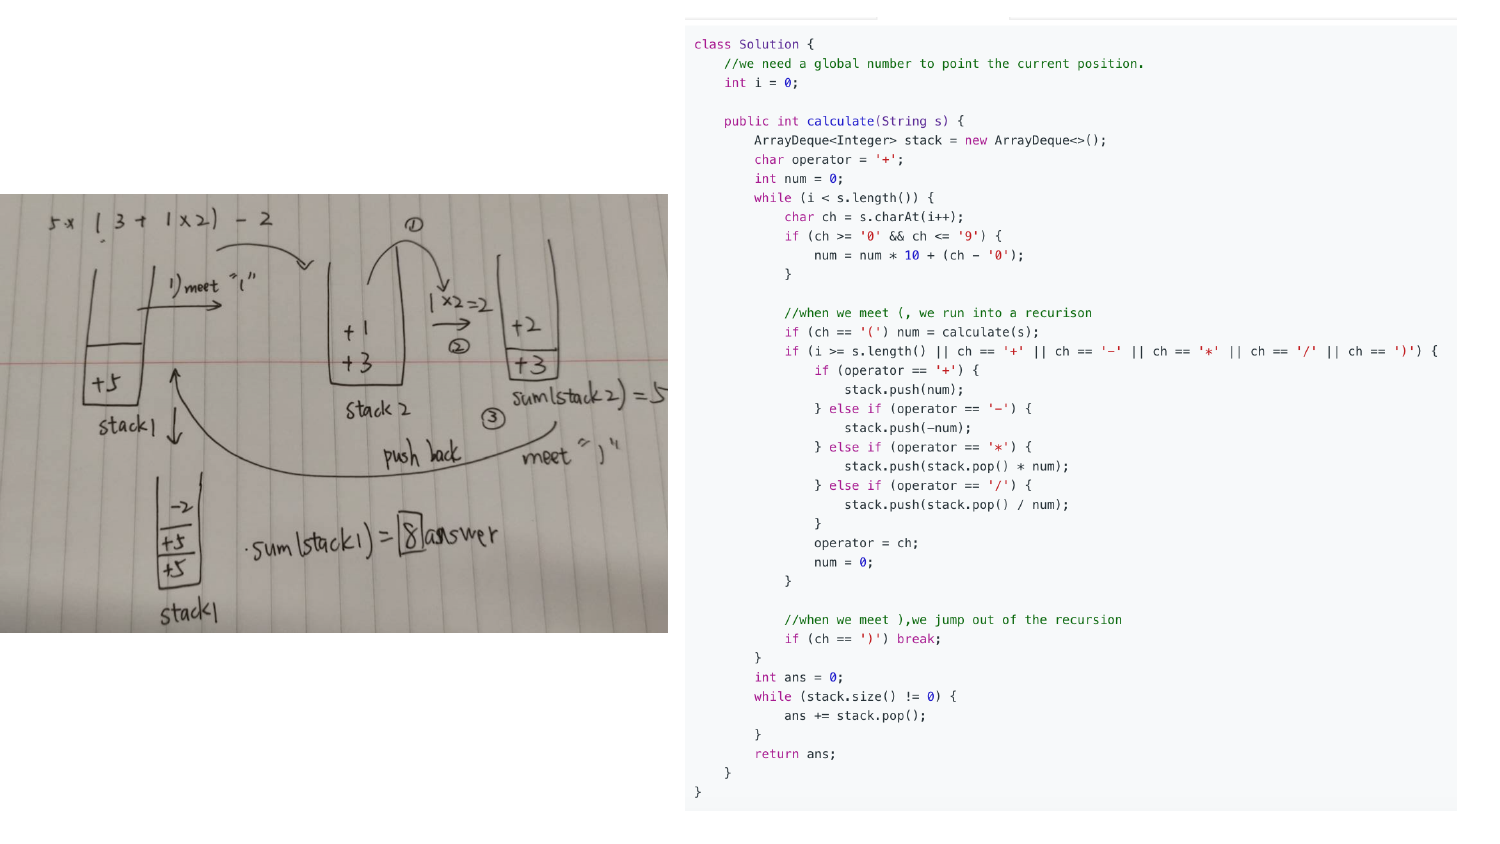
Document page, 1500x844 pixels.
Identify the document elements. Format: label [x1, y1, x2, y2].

picture [685, 16, 1457, 812]
picture [0, 194, 669, 634]
